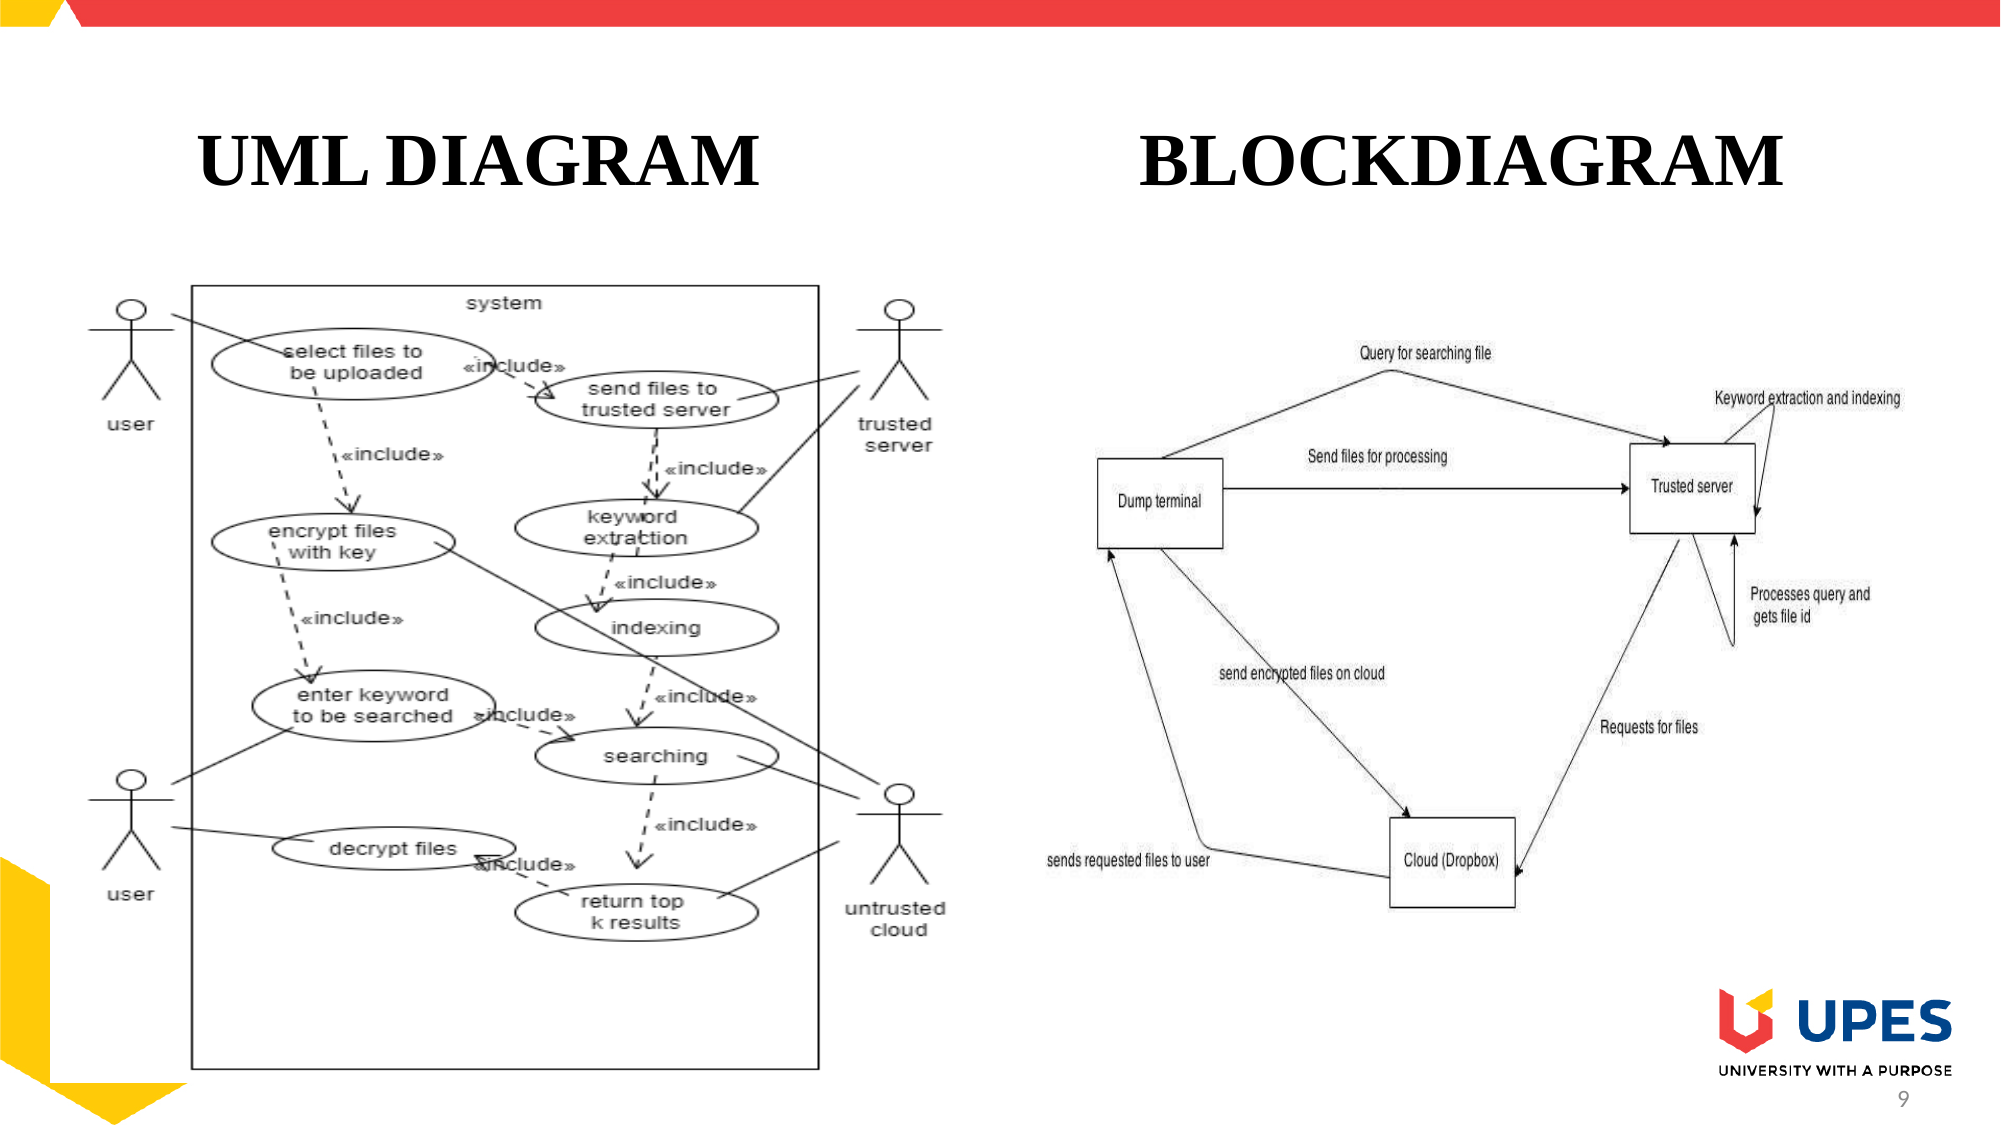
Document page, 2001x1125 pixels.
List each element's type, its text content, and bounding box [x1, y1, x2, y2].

title UML DIAGRAM BLOCKDIAGRAM [0, 62, 1961, 248]
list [50, 271, 1001, 1083]
picture [0, 0, 2001, 1125]
